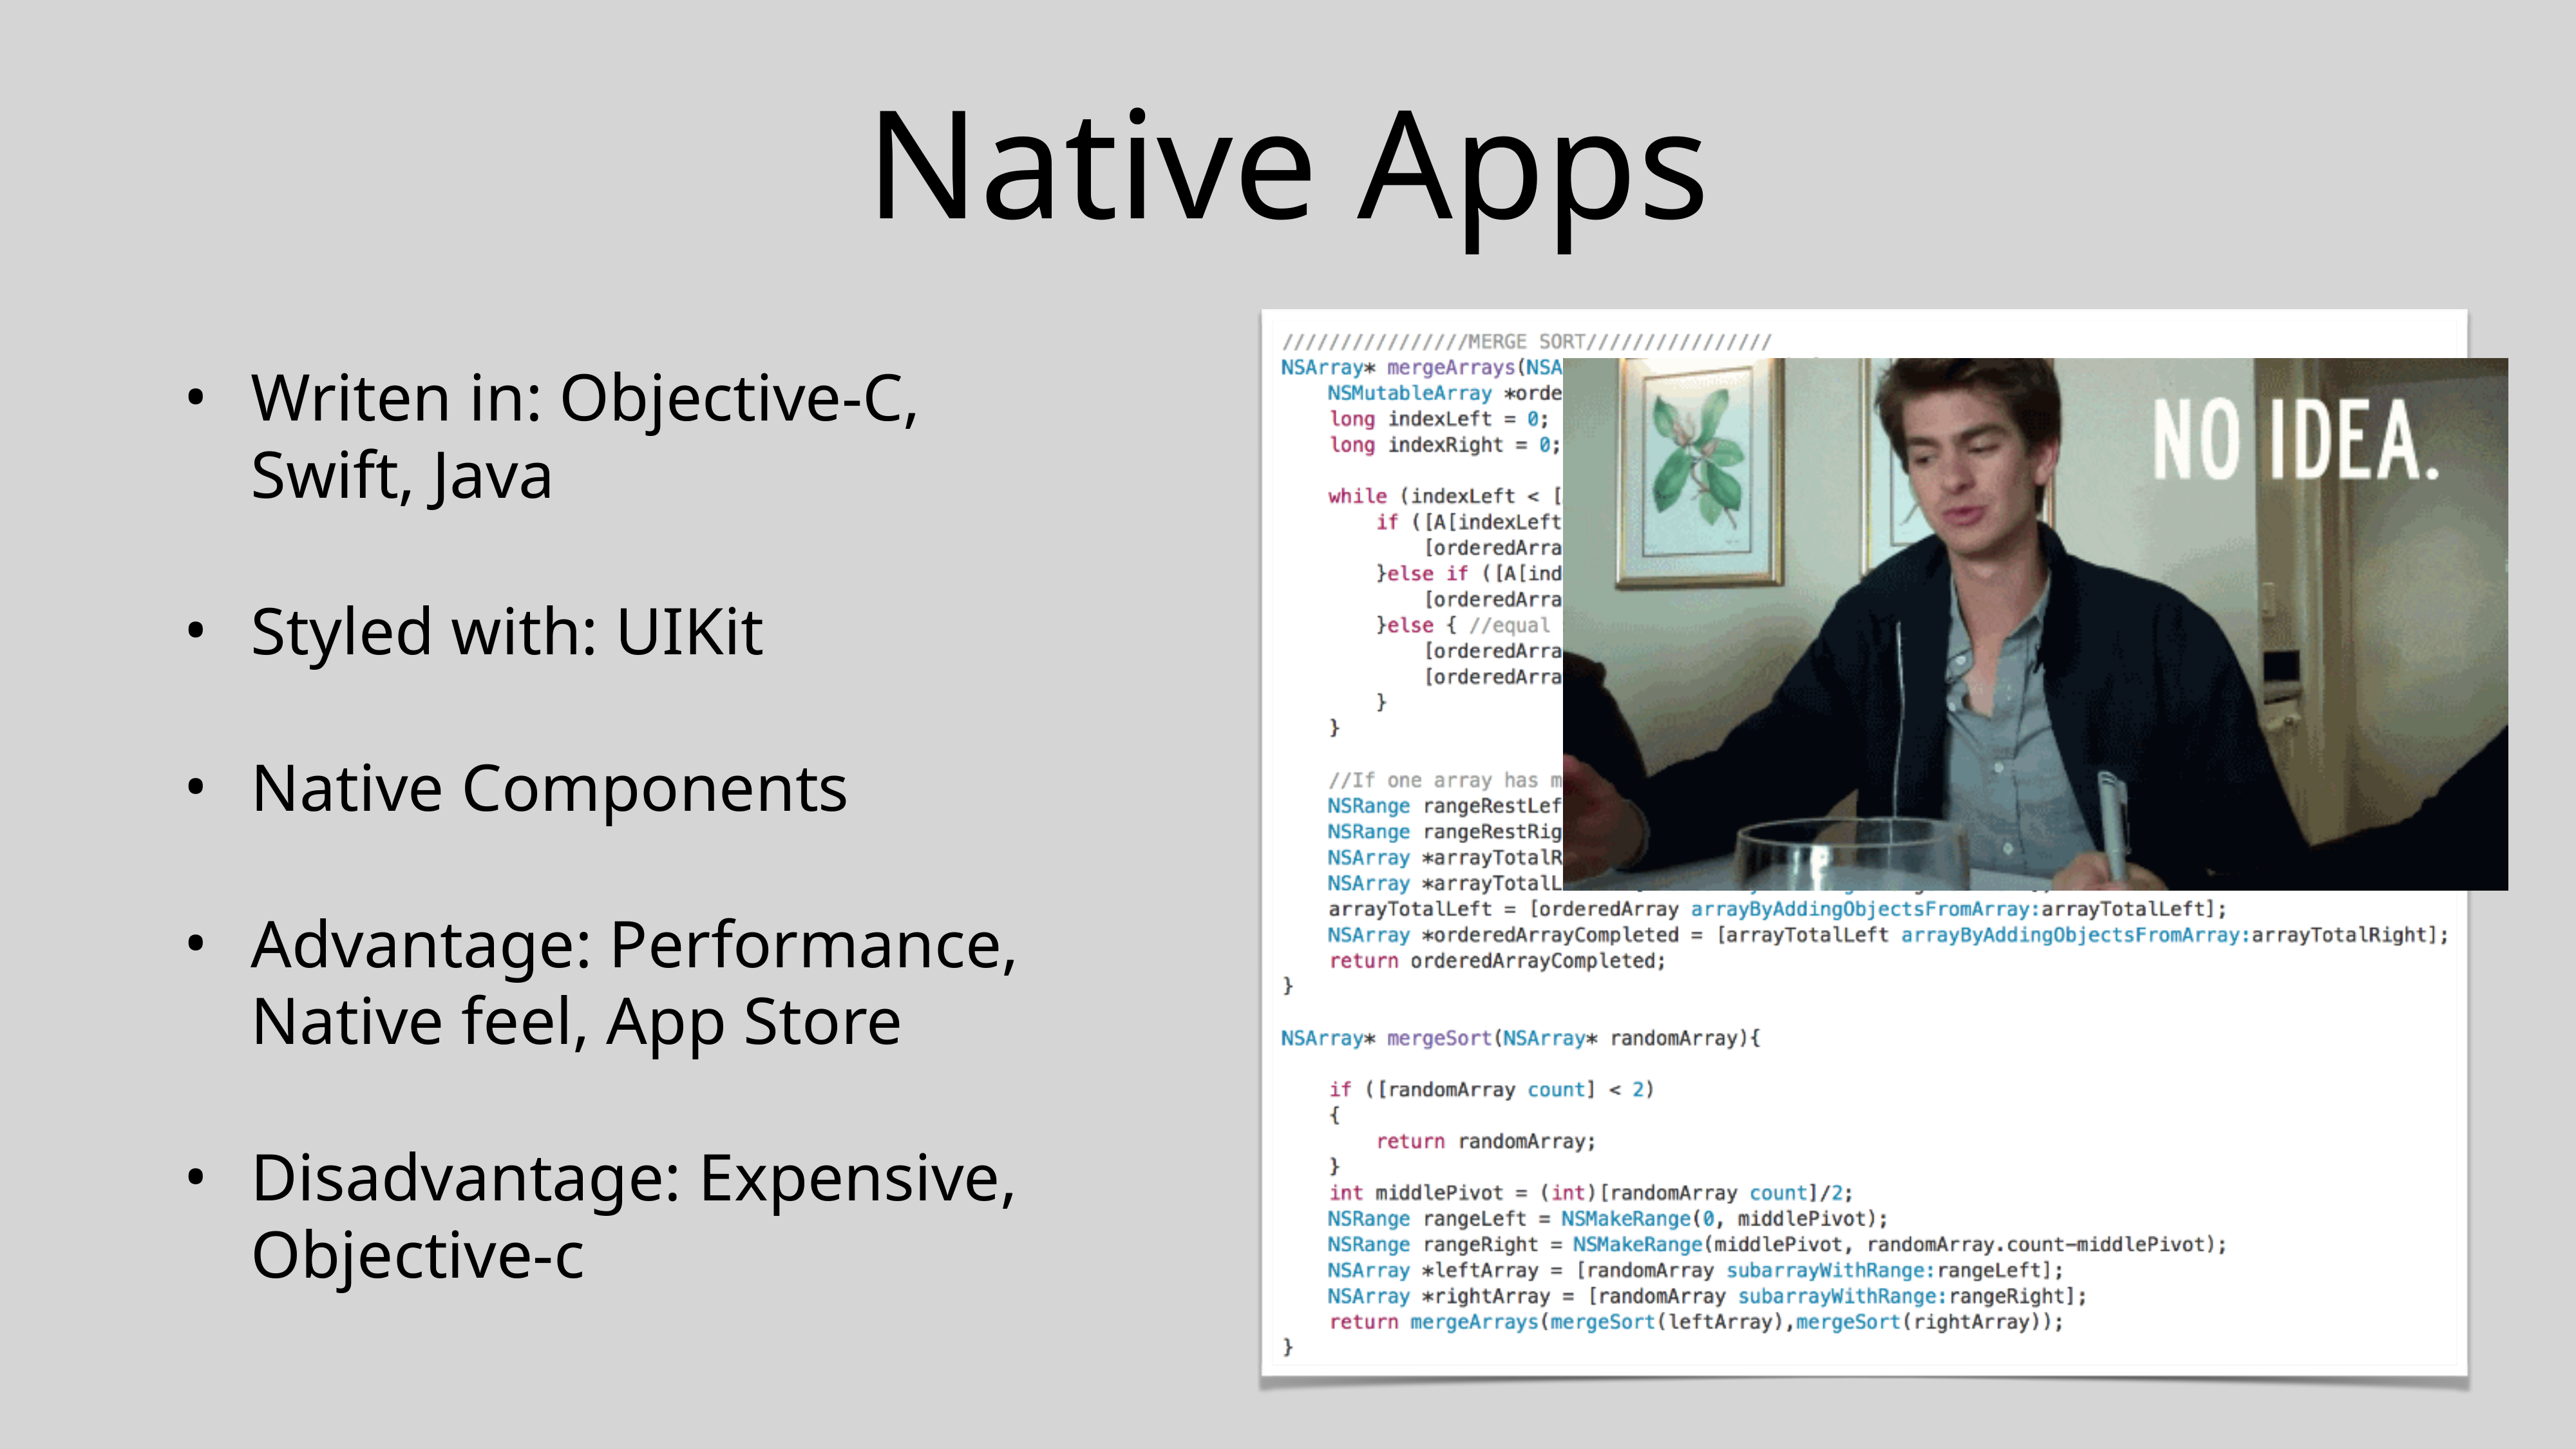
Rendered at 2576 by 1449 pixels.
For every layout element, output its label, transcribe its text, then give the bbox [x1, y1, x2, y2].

list Writen in: Objective-C, Swift, Java Styled with: UIKit Native Components Advantage: Performance, Native feel, App Store Disadvantage: Expensive, Objective-c [178, 332, 1058, 1315]
title Native Apps [178, 37, 2398, 279]
picture [1563, 357, 2508, 891]
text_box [1257, 308, 2473, 1395]
